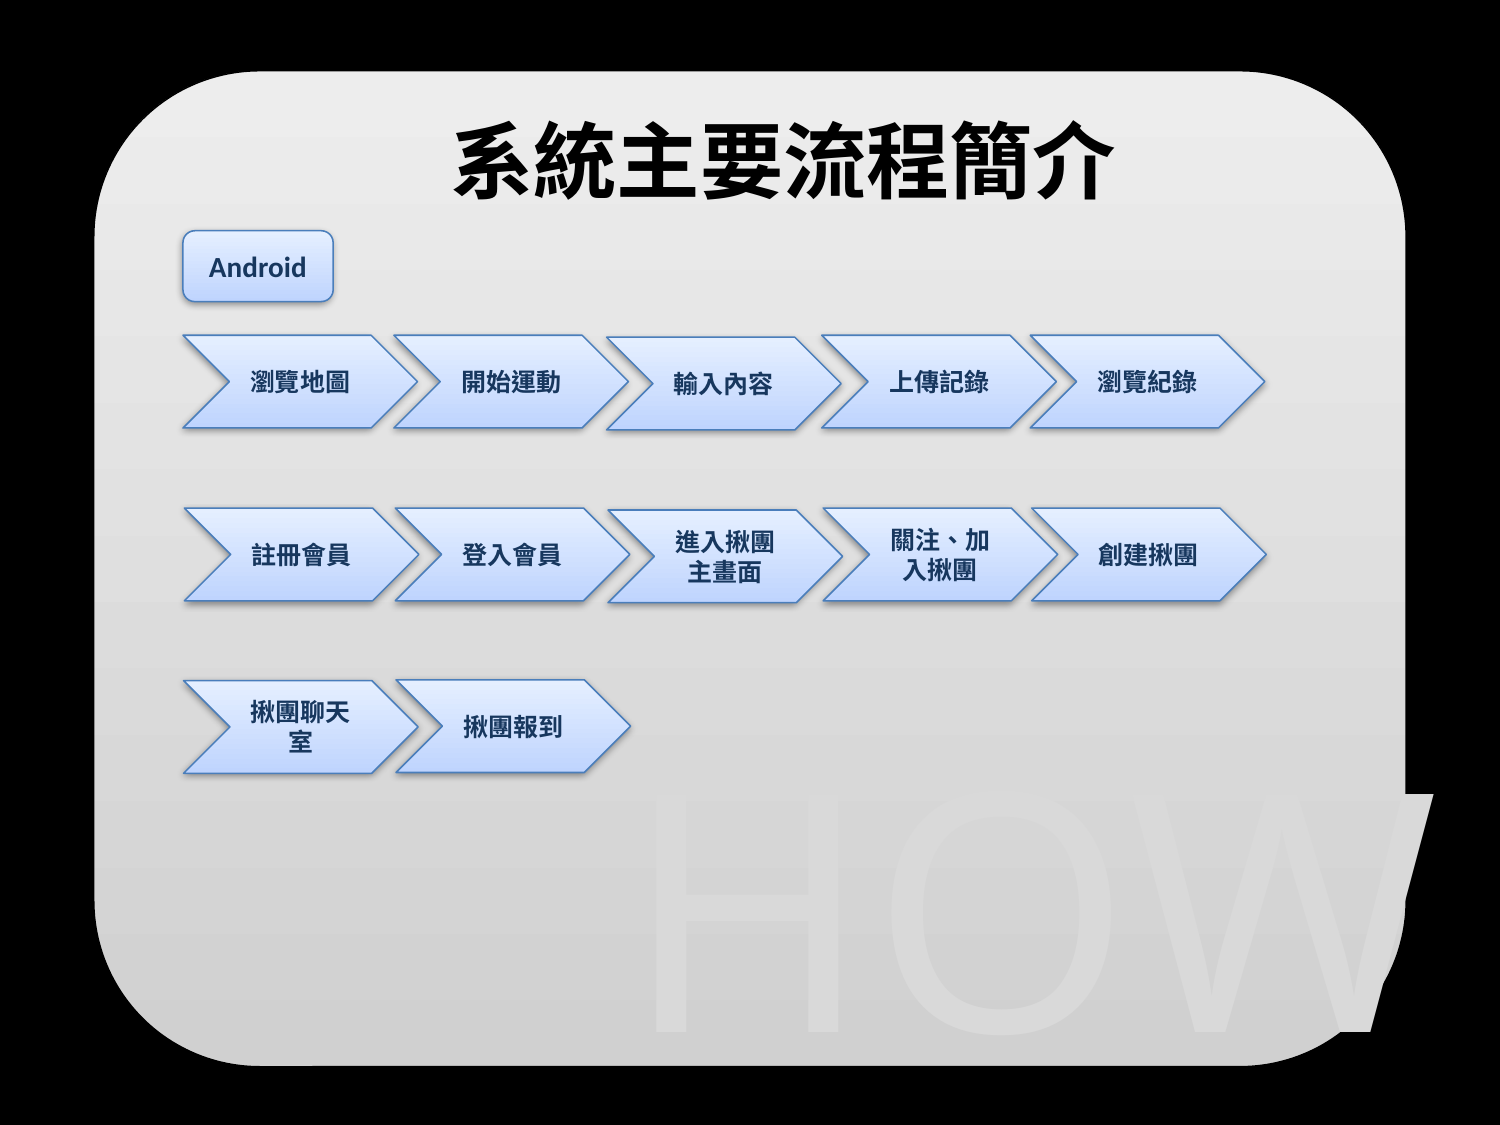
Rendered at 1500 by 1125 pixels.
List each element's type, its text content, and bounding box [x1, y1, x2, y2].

text_box Android [182, 229, 334, 303]
text_box 進入揪團主畫面 [607, 509, 844, 604]
text_box 揪團聊天室 [182, 679, 419, 775]
text_box HOW [609, 691, 1500, 1106]
text_box 註冊會員 [183, 507, 420, 602]
text_box [92, 69, 1407, 1068]
title 系統主要流程簡介 [435, 61, 1168, 258]
text_box 瀏覽地圖 [182, 334, 419, 429]
text_box 揪團報到 [395, 679, 632, 774]
text_box 上傳記錄 [821, 334, 1057, 429]
text_box 輸入內容 [605, 336, 842, 431]
text_box 瀏覽紀錄 [1029, 334, 1266, 429]
text_box 開始運動 [393, 334, 630, 429]
text_box 登入會員 [394, 507, 631, 602]
text_box 關注、加入揪團 [822, 507, 1059, 602]
text_box 創建揪團 [1030, 507, 1267, 602]
